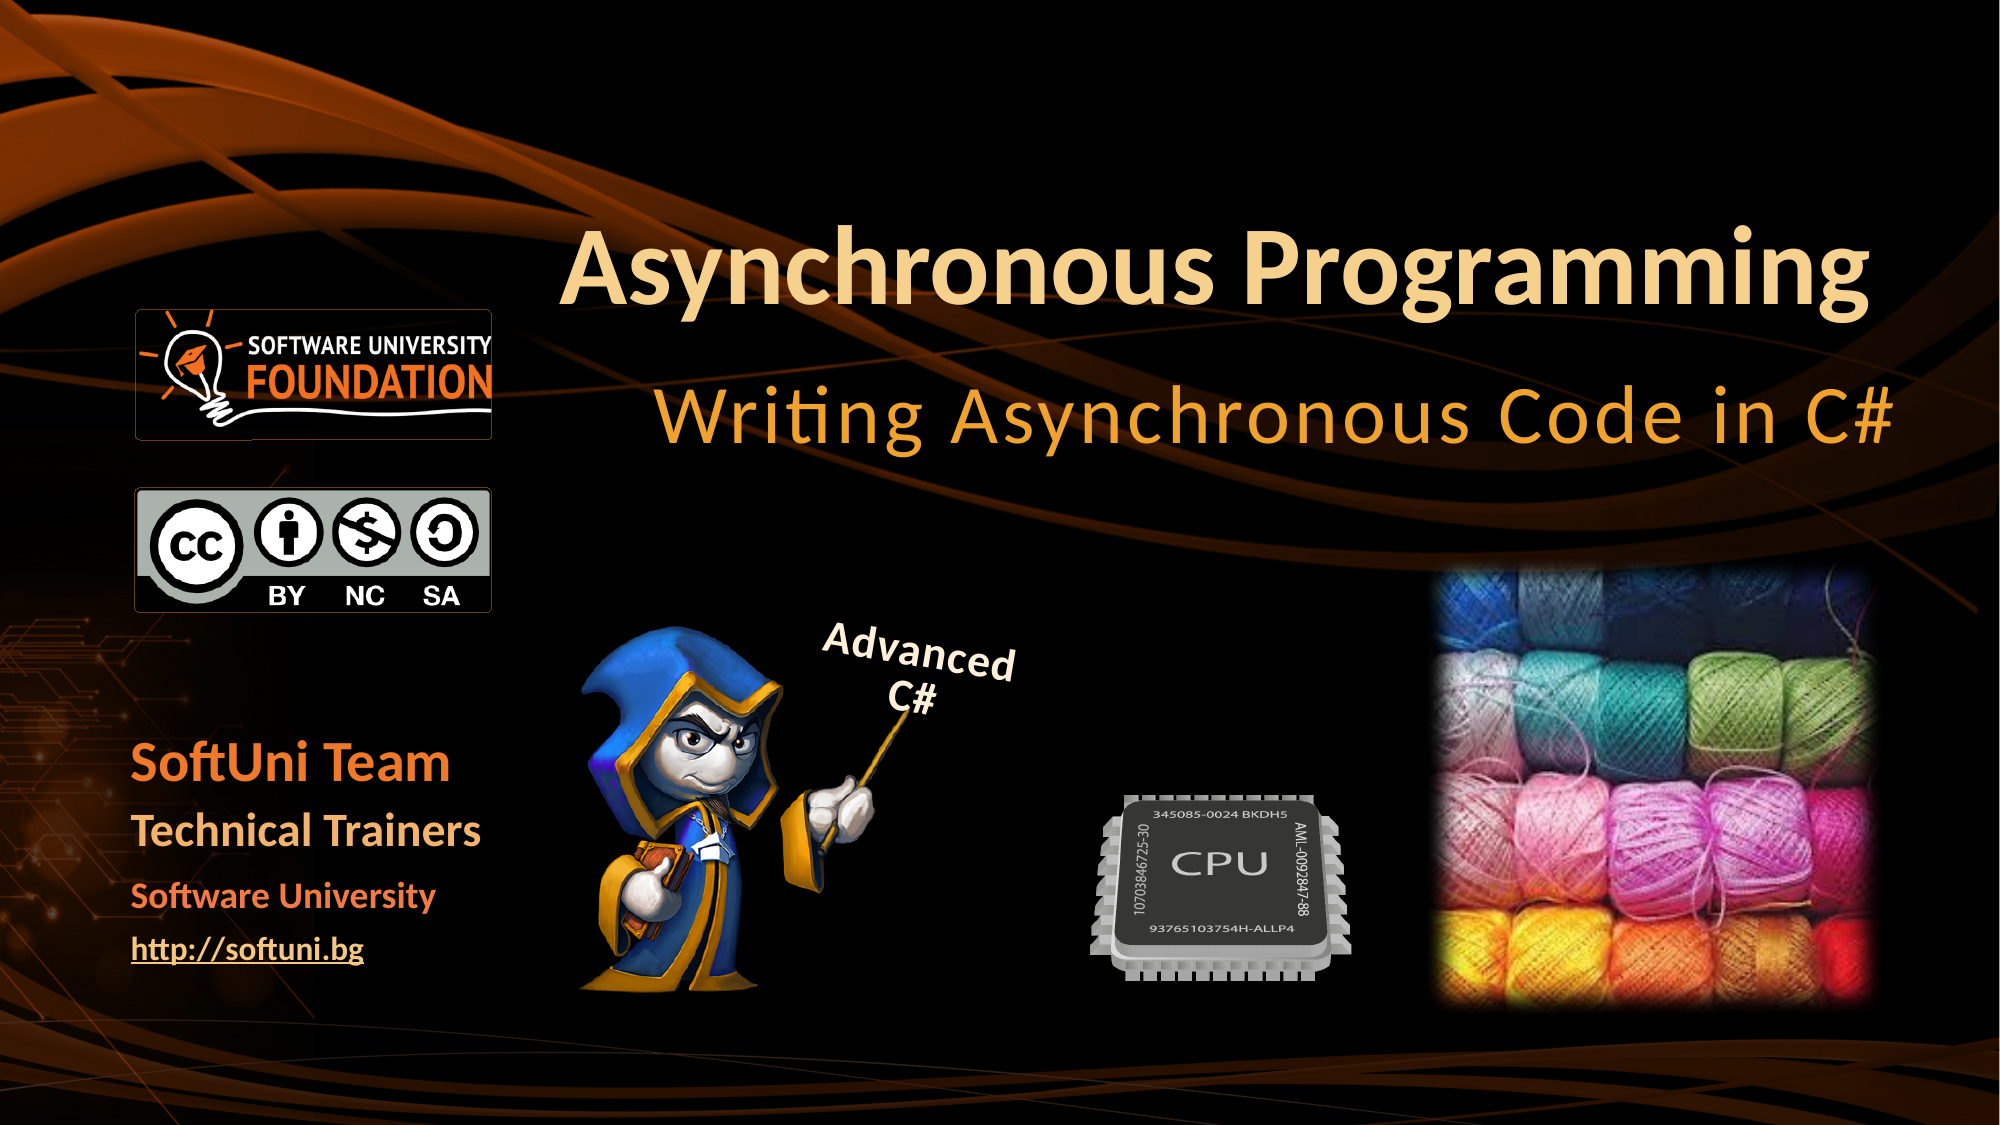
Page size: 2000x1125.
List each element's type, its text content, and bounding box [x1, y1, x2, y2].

subtitle Writing Asynchronous Code in C# [647, 355, 1898, 483]
list http://softuni.bg [124, 918, 573, 973]
title Asynchronous Programming [437, 127, 1898, 410]
list Software University [124, 862, 573, 918]
list Technical Trainers [124, 789, 573, 862]
picture [0, 0, 2000, 1125]
text_box Advanced C# [810, 603, 1036, 748]
list SoftUni Team [124, 712, 573, 789]
